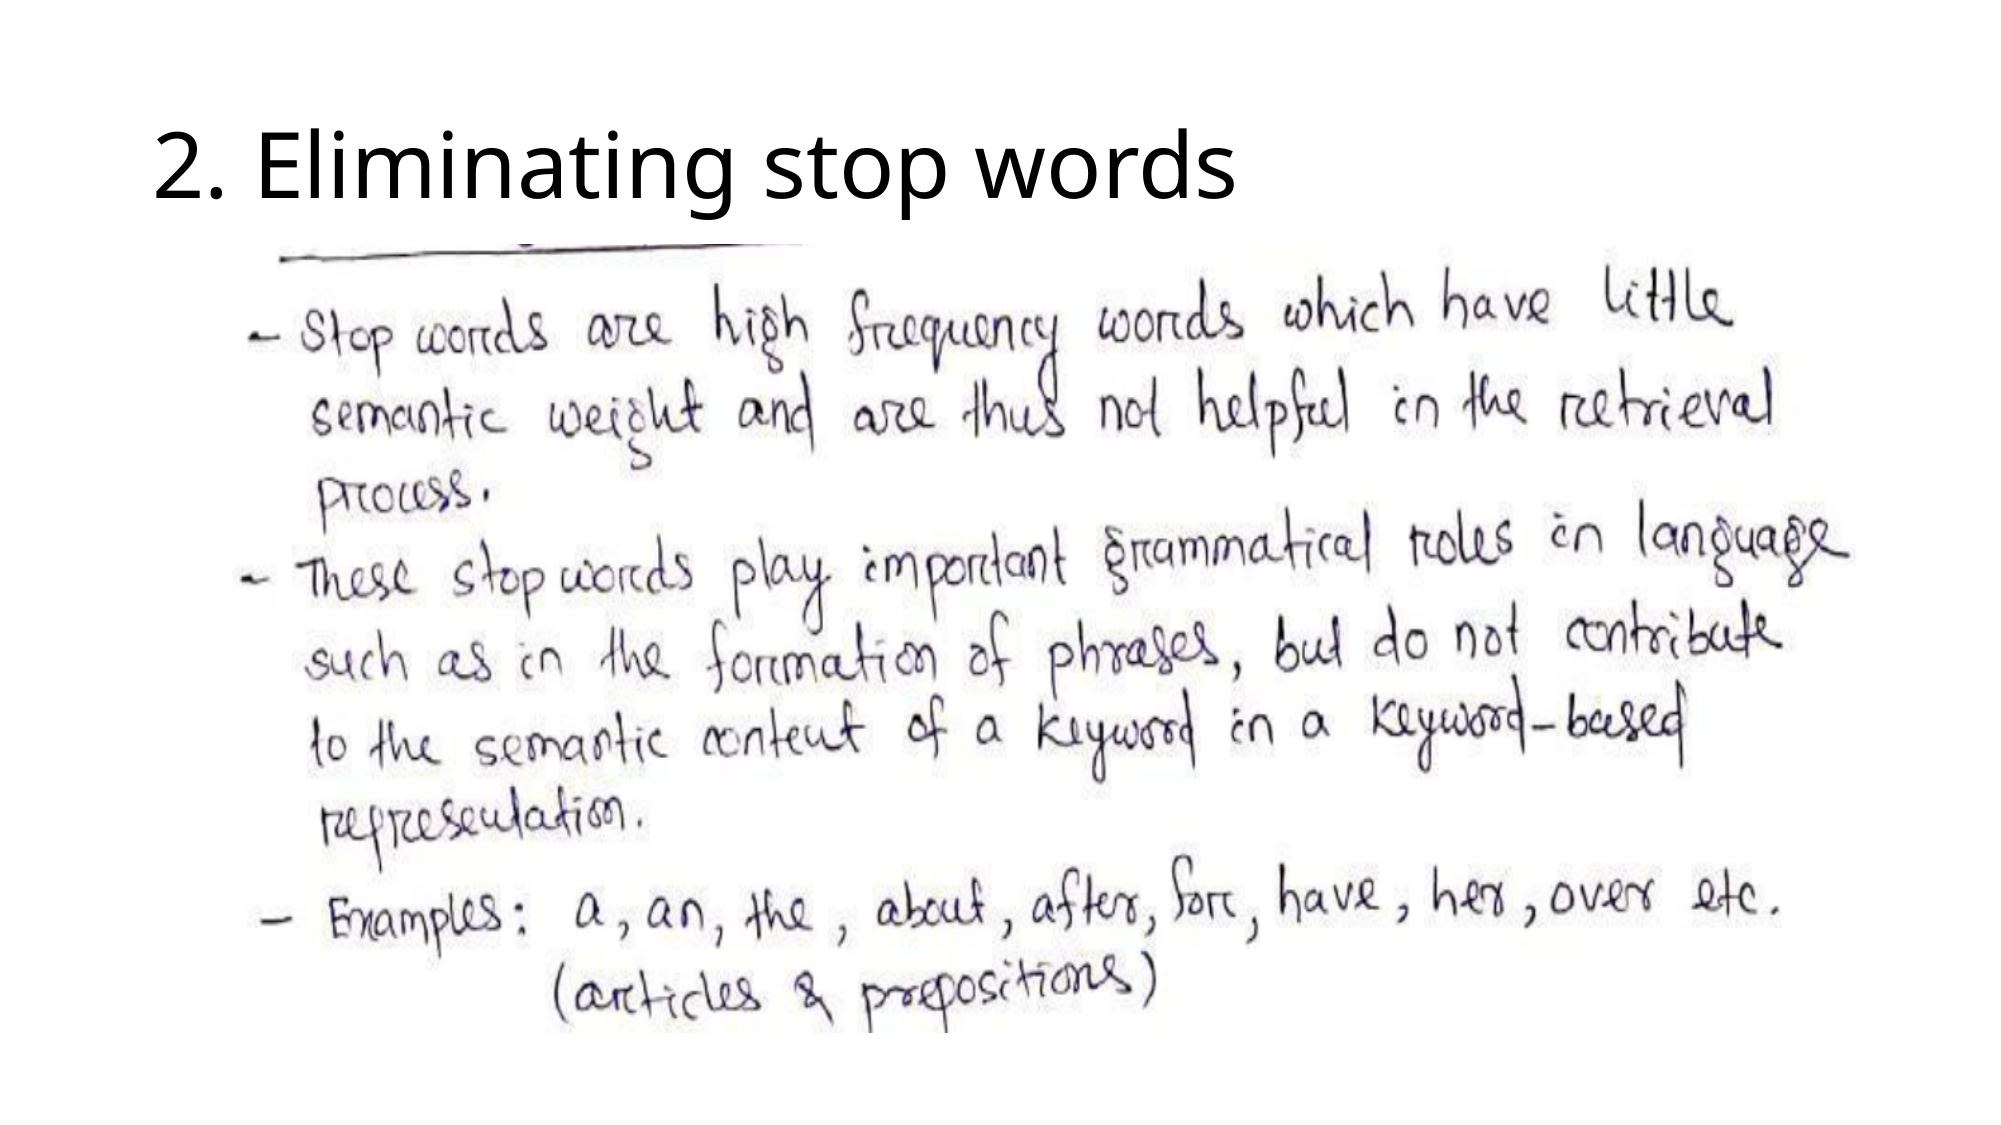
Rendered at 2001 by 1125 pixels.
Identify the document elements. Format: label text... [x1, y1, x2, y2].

title 2. Eliminating stop words [137, 59, 1863, 244]
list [137, 244, 1863, 1033]
